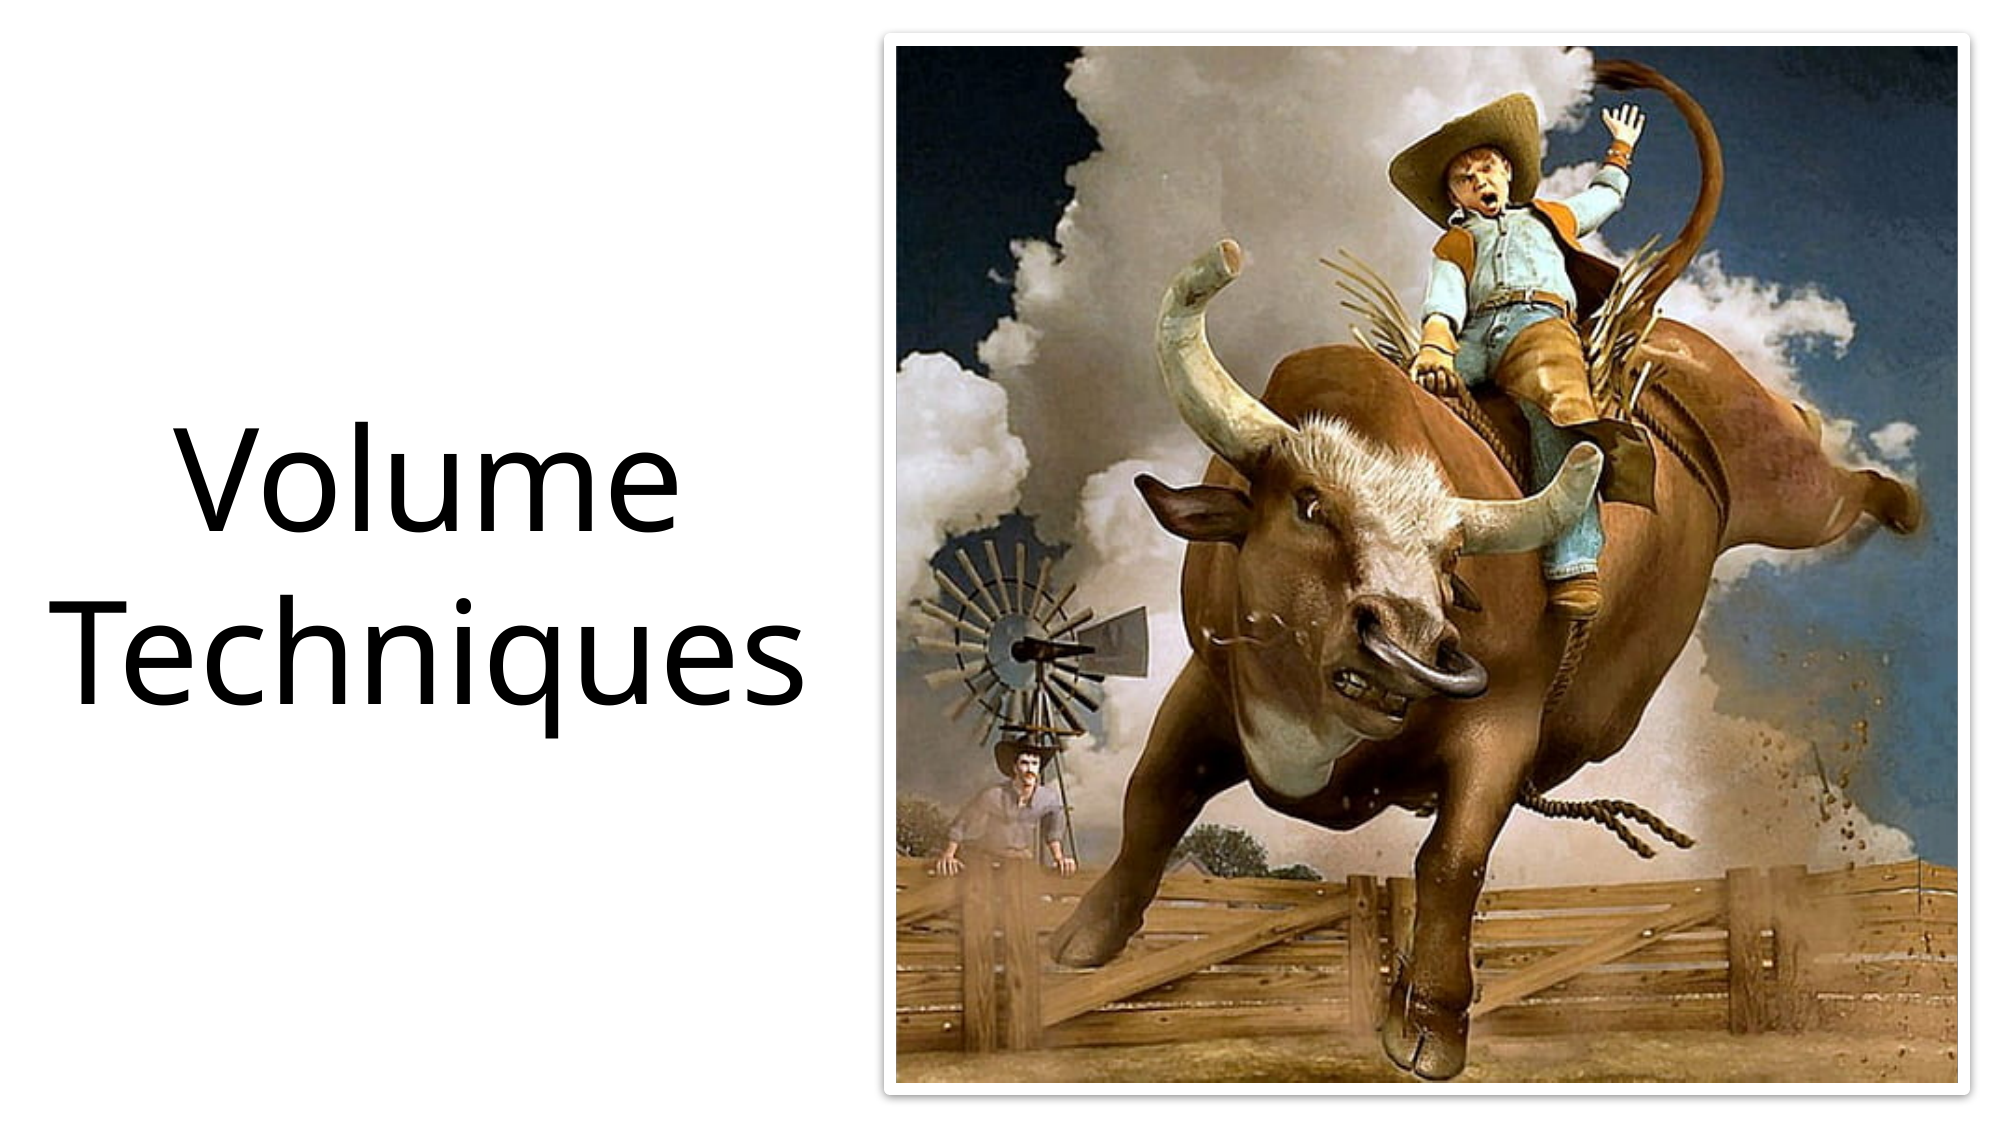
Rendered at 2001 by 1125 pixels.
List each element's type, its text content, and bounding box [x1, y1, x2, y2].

picture [896, 45, 1958, 1083]
text_box Volume Techniques [0, 373, 862, 748]
